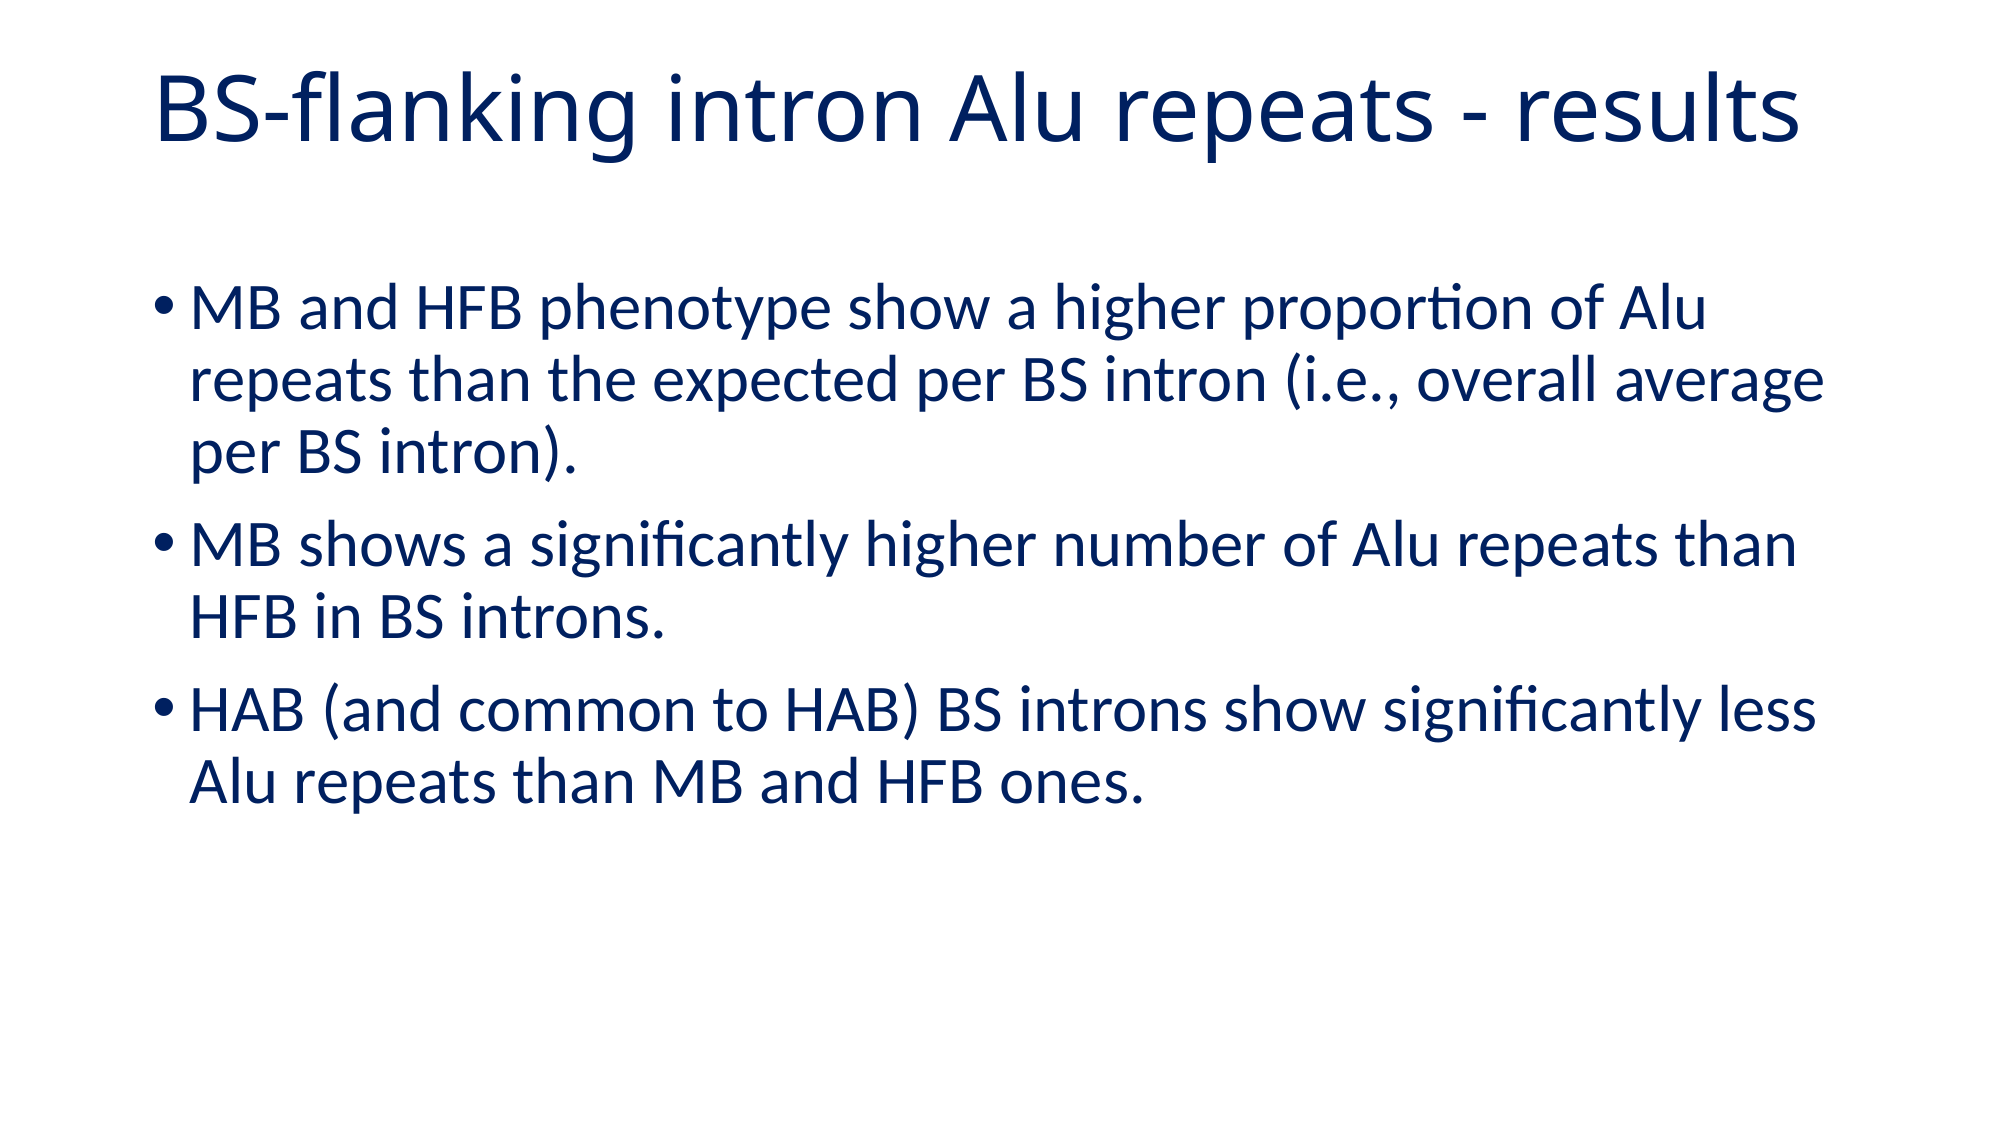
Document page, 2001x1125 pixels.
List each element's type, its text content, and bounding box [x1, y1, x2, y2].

title BS-flanking intron Alu repeats - results [137, 54, 1863, 170]
list MB and HFB phenotype show a higher proportion of Alu repeats than the expected per BS intron (i.e., overall average per BS intron). MB shows a significantly higher number of Alu repeats than HFB in BS introns. HAB (and common to HAB) BS introns show significantly less Alu repeats than MB and HFB ones. [137, 264, 1863, 1027]
